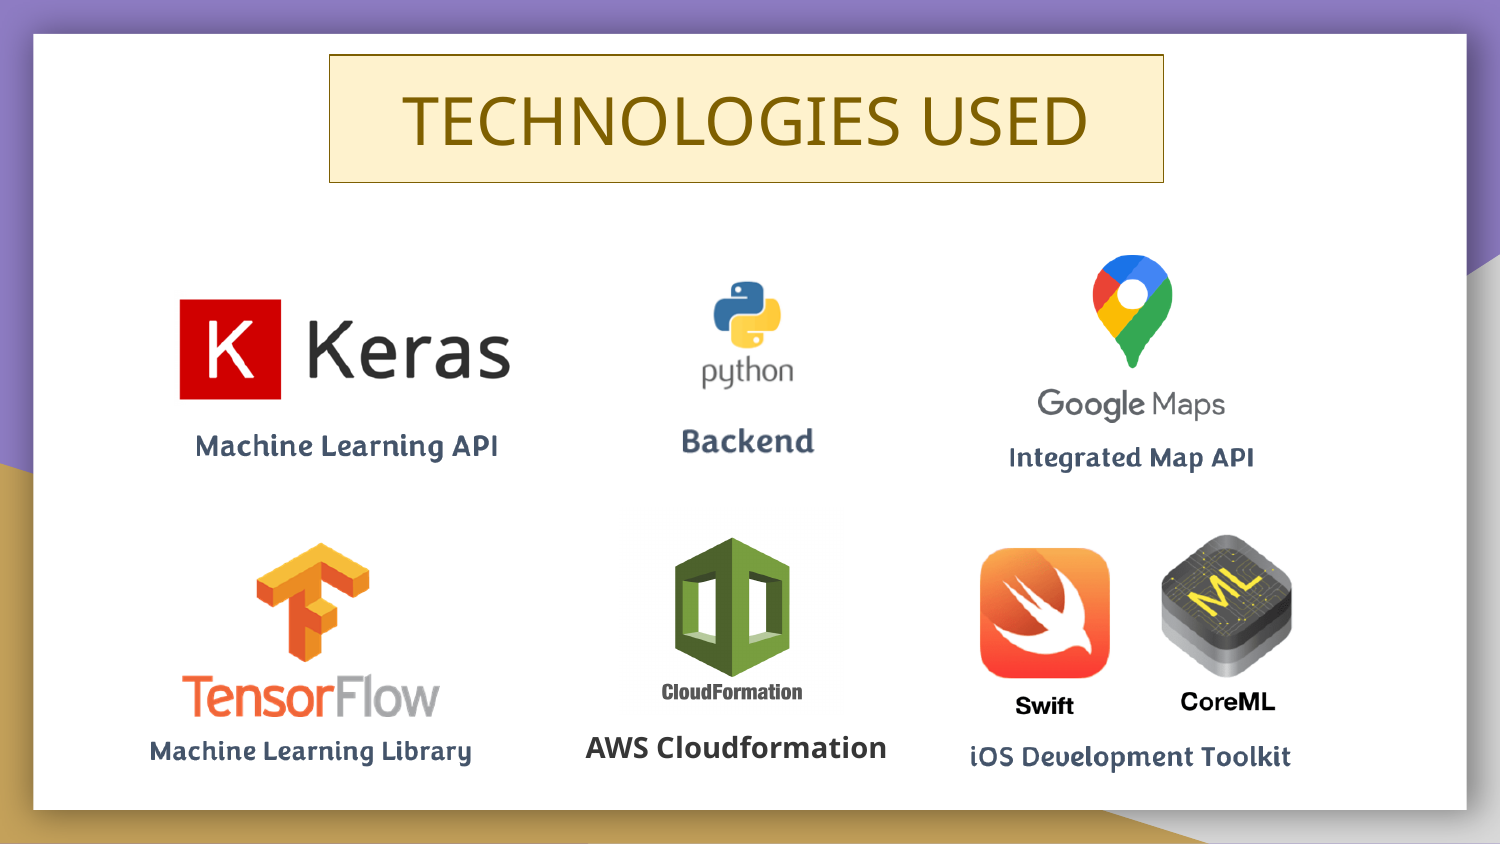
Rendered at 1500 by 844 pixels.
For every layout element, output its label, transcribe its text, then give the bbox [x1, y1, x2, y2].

picture [613, 238, 896, 490]
picture [993, 238, 1271, 490]
picture [548, 507, 914, 795]
picture [140, 512, 491, 796]
text_box TECHNOLOGIES USED [329, 54, 1164, 183]
picture [940, 512, 1321, 796]
picture [162, 250, 528, 503]
